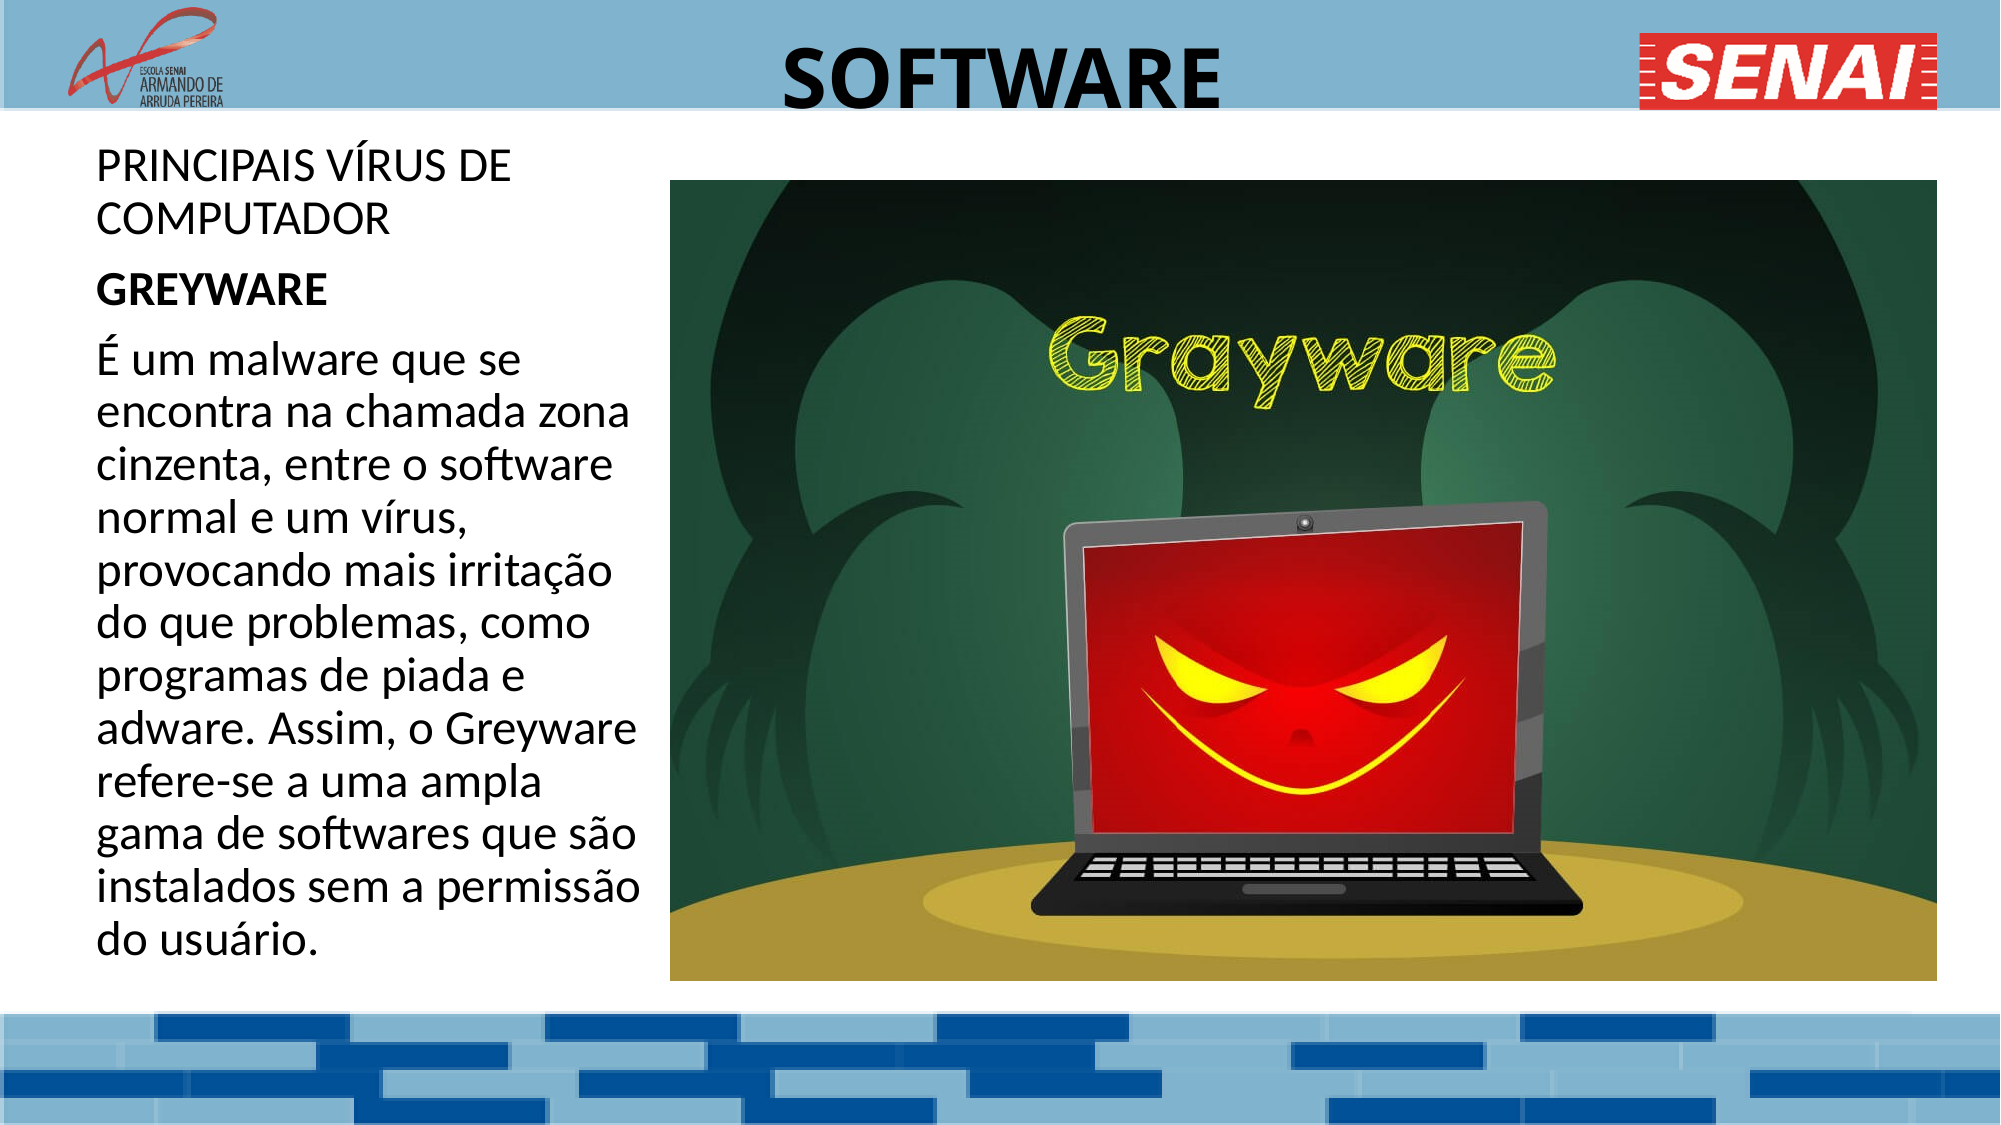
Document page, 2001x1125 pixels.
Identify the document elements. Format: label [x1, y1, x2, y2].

picture [1639, 33, 1937, 110]
picture [670, 180, 1937, 981]
picture [68, 7, 223, 107]
text_box [0, 0, 2000, 1125]
